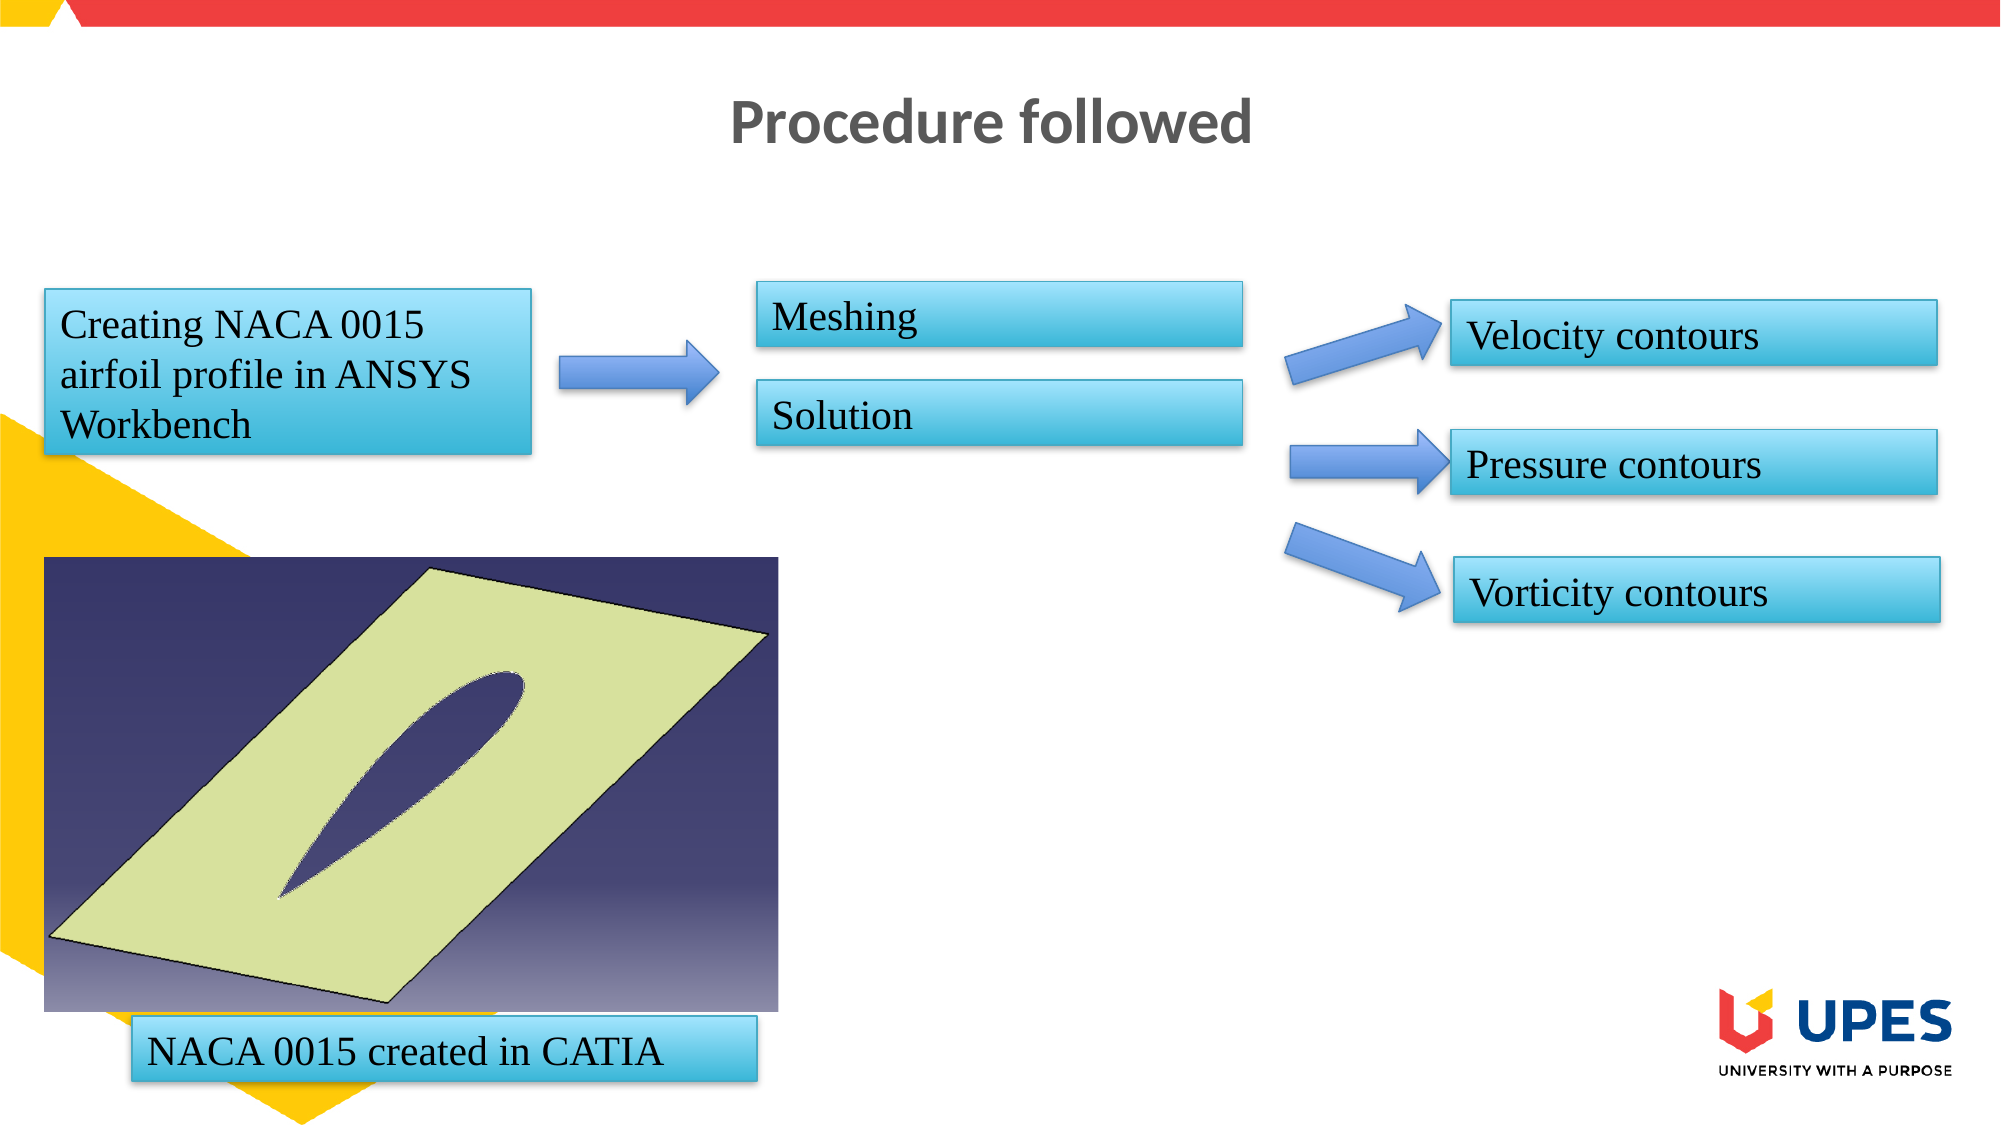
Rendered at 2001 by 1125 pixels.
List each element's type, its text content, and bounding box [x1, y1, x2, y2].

picture [0, 0, 2001, 1125]
title Procedure followed [0, 70, 2000, 164]
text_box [44, 281, 1941, 624]
text_box NACA 0015 created in CATIA [131, 1020, 758, 1082]
